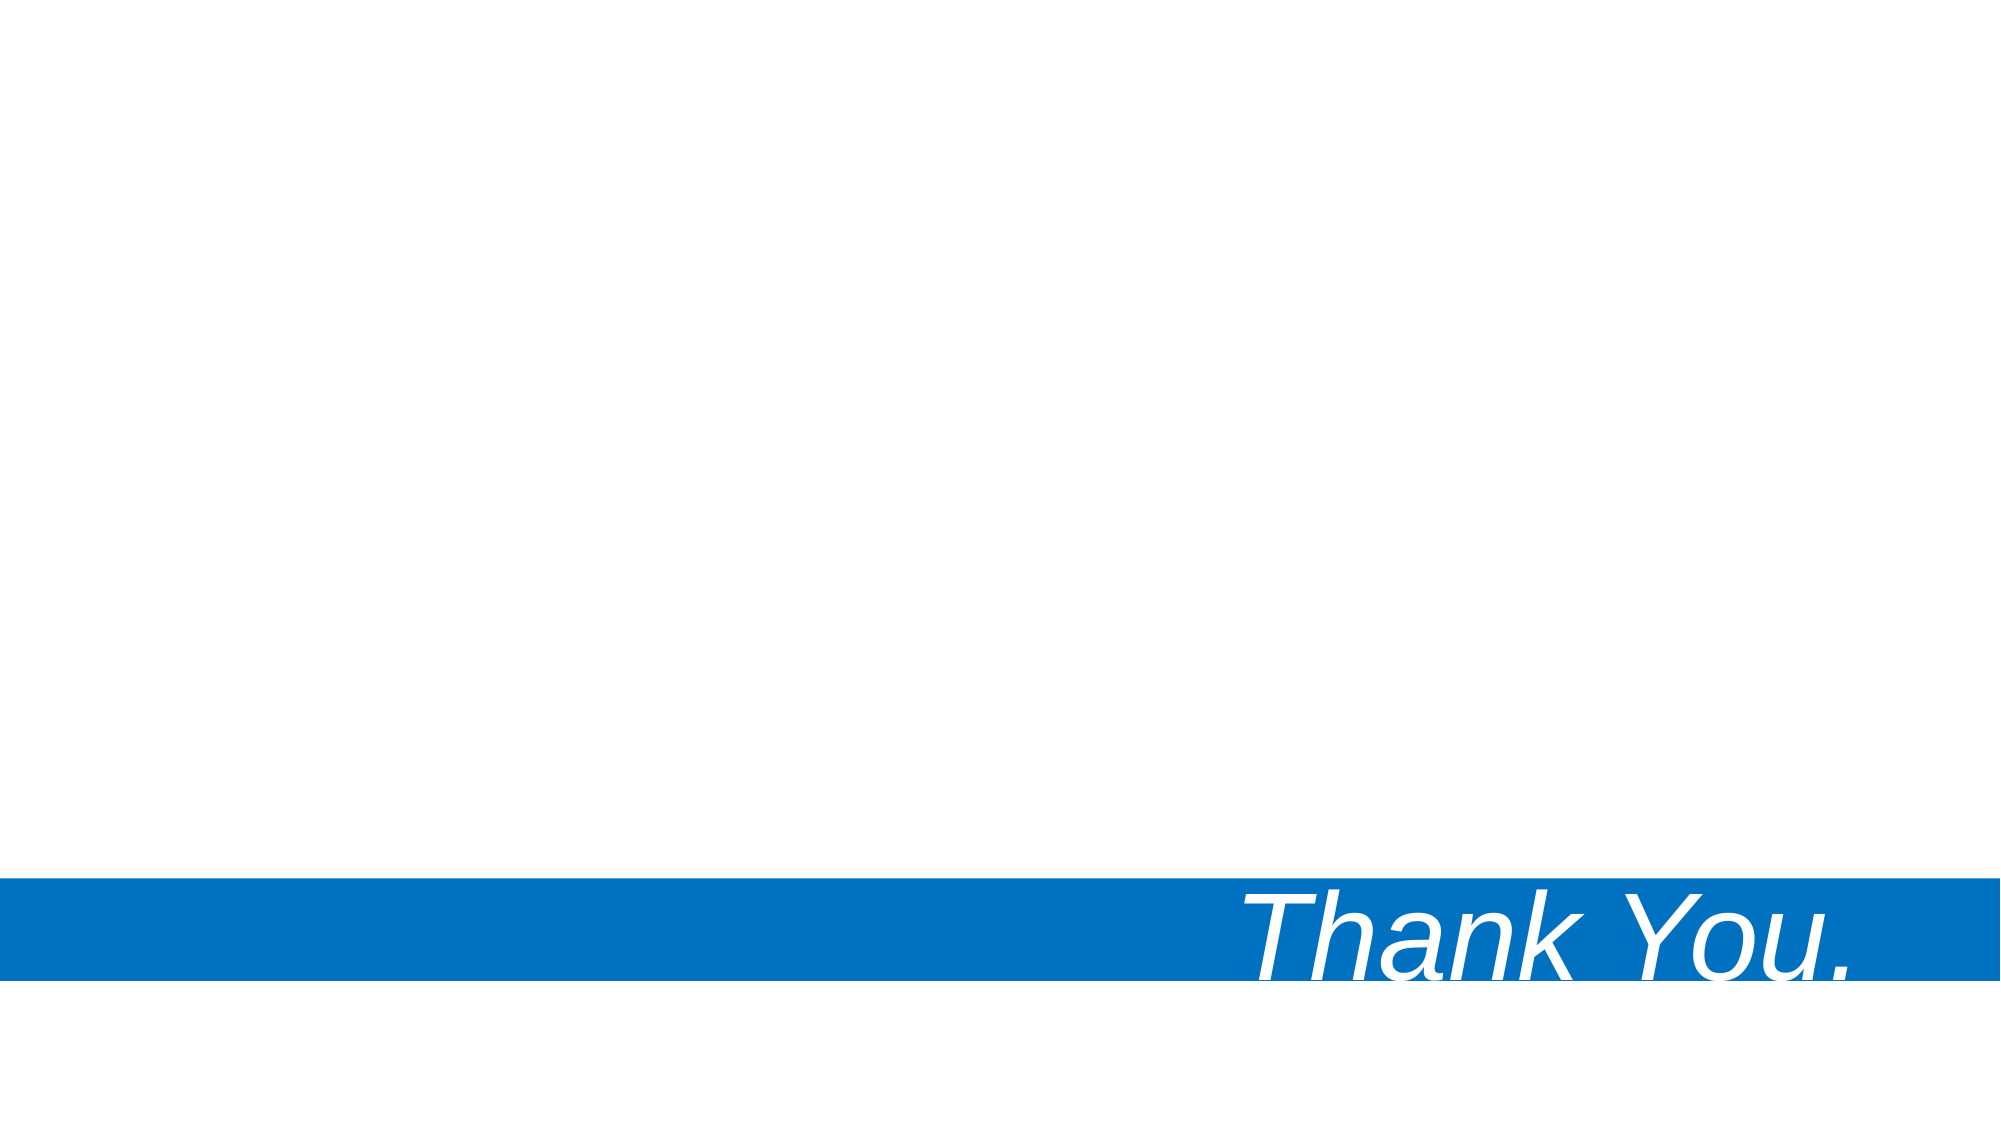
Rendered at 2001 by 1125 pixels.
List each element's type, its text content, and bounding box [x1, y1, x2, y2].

text_box Thank You. [708, 762, 1879, 1024]
text_box [1879, 877, 2000, 982]
text_box [0, 877, 708, 982]
